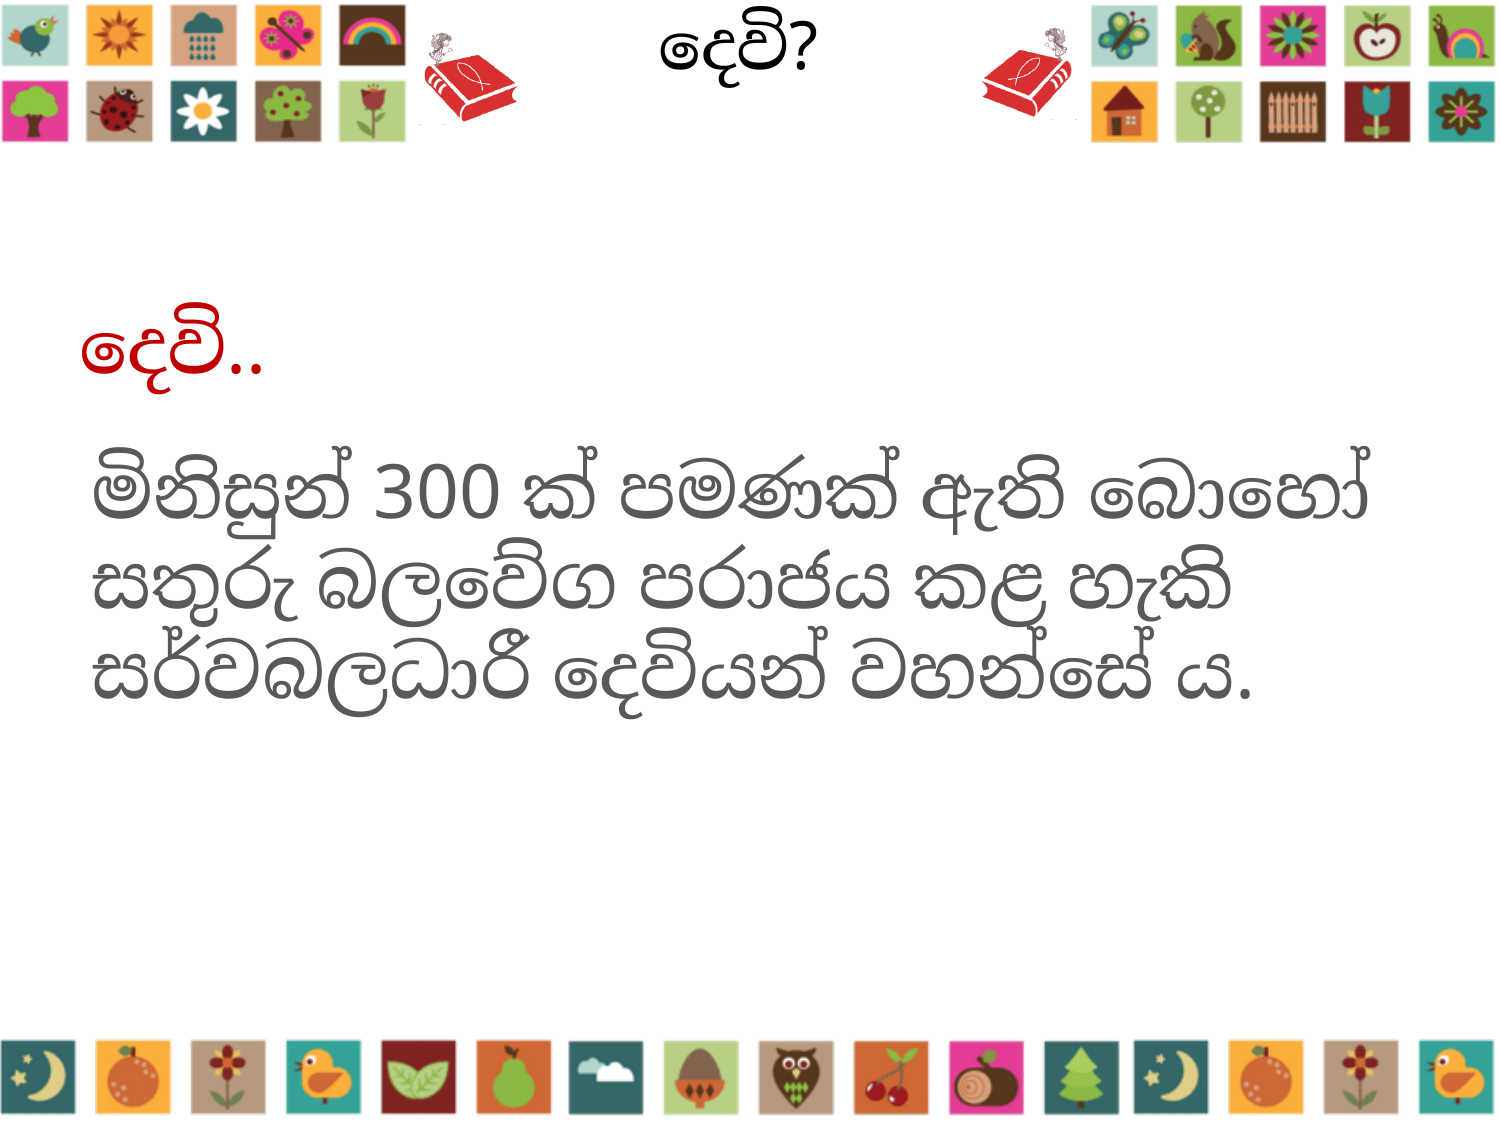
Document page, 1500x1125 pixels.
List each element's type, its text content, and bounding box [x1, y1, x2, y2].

text_box දෙවි? [414, 0, 1080, 91]
picture [950, 3, 1500, 150]
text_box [0, 1028, 1500, 1118]
text_box මිනිසුන් 300 ක් පමණක් ඇති බොහෝ සතුරු බලවේග පරාජය කළ හැකි සර්වබලධාරී දෙවියන් වහන්සේ ය. [76, 436, 1424, 722]
text_box දෙවි.. [64, 290, 1412, 396]
picture [0, 3, 550, 150]
